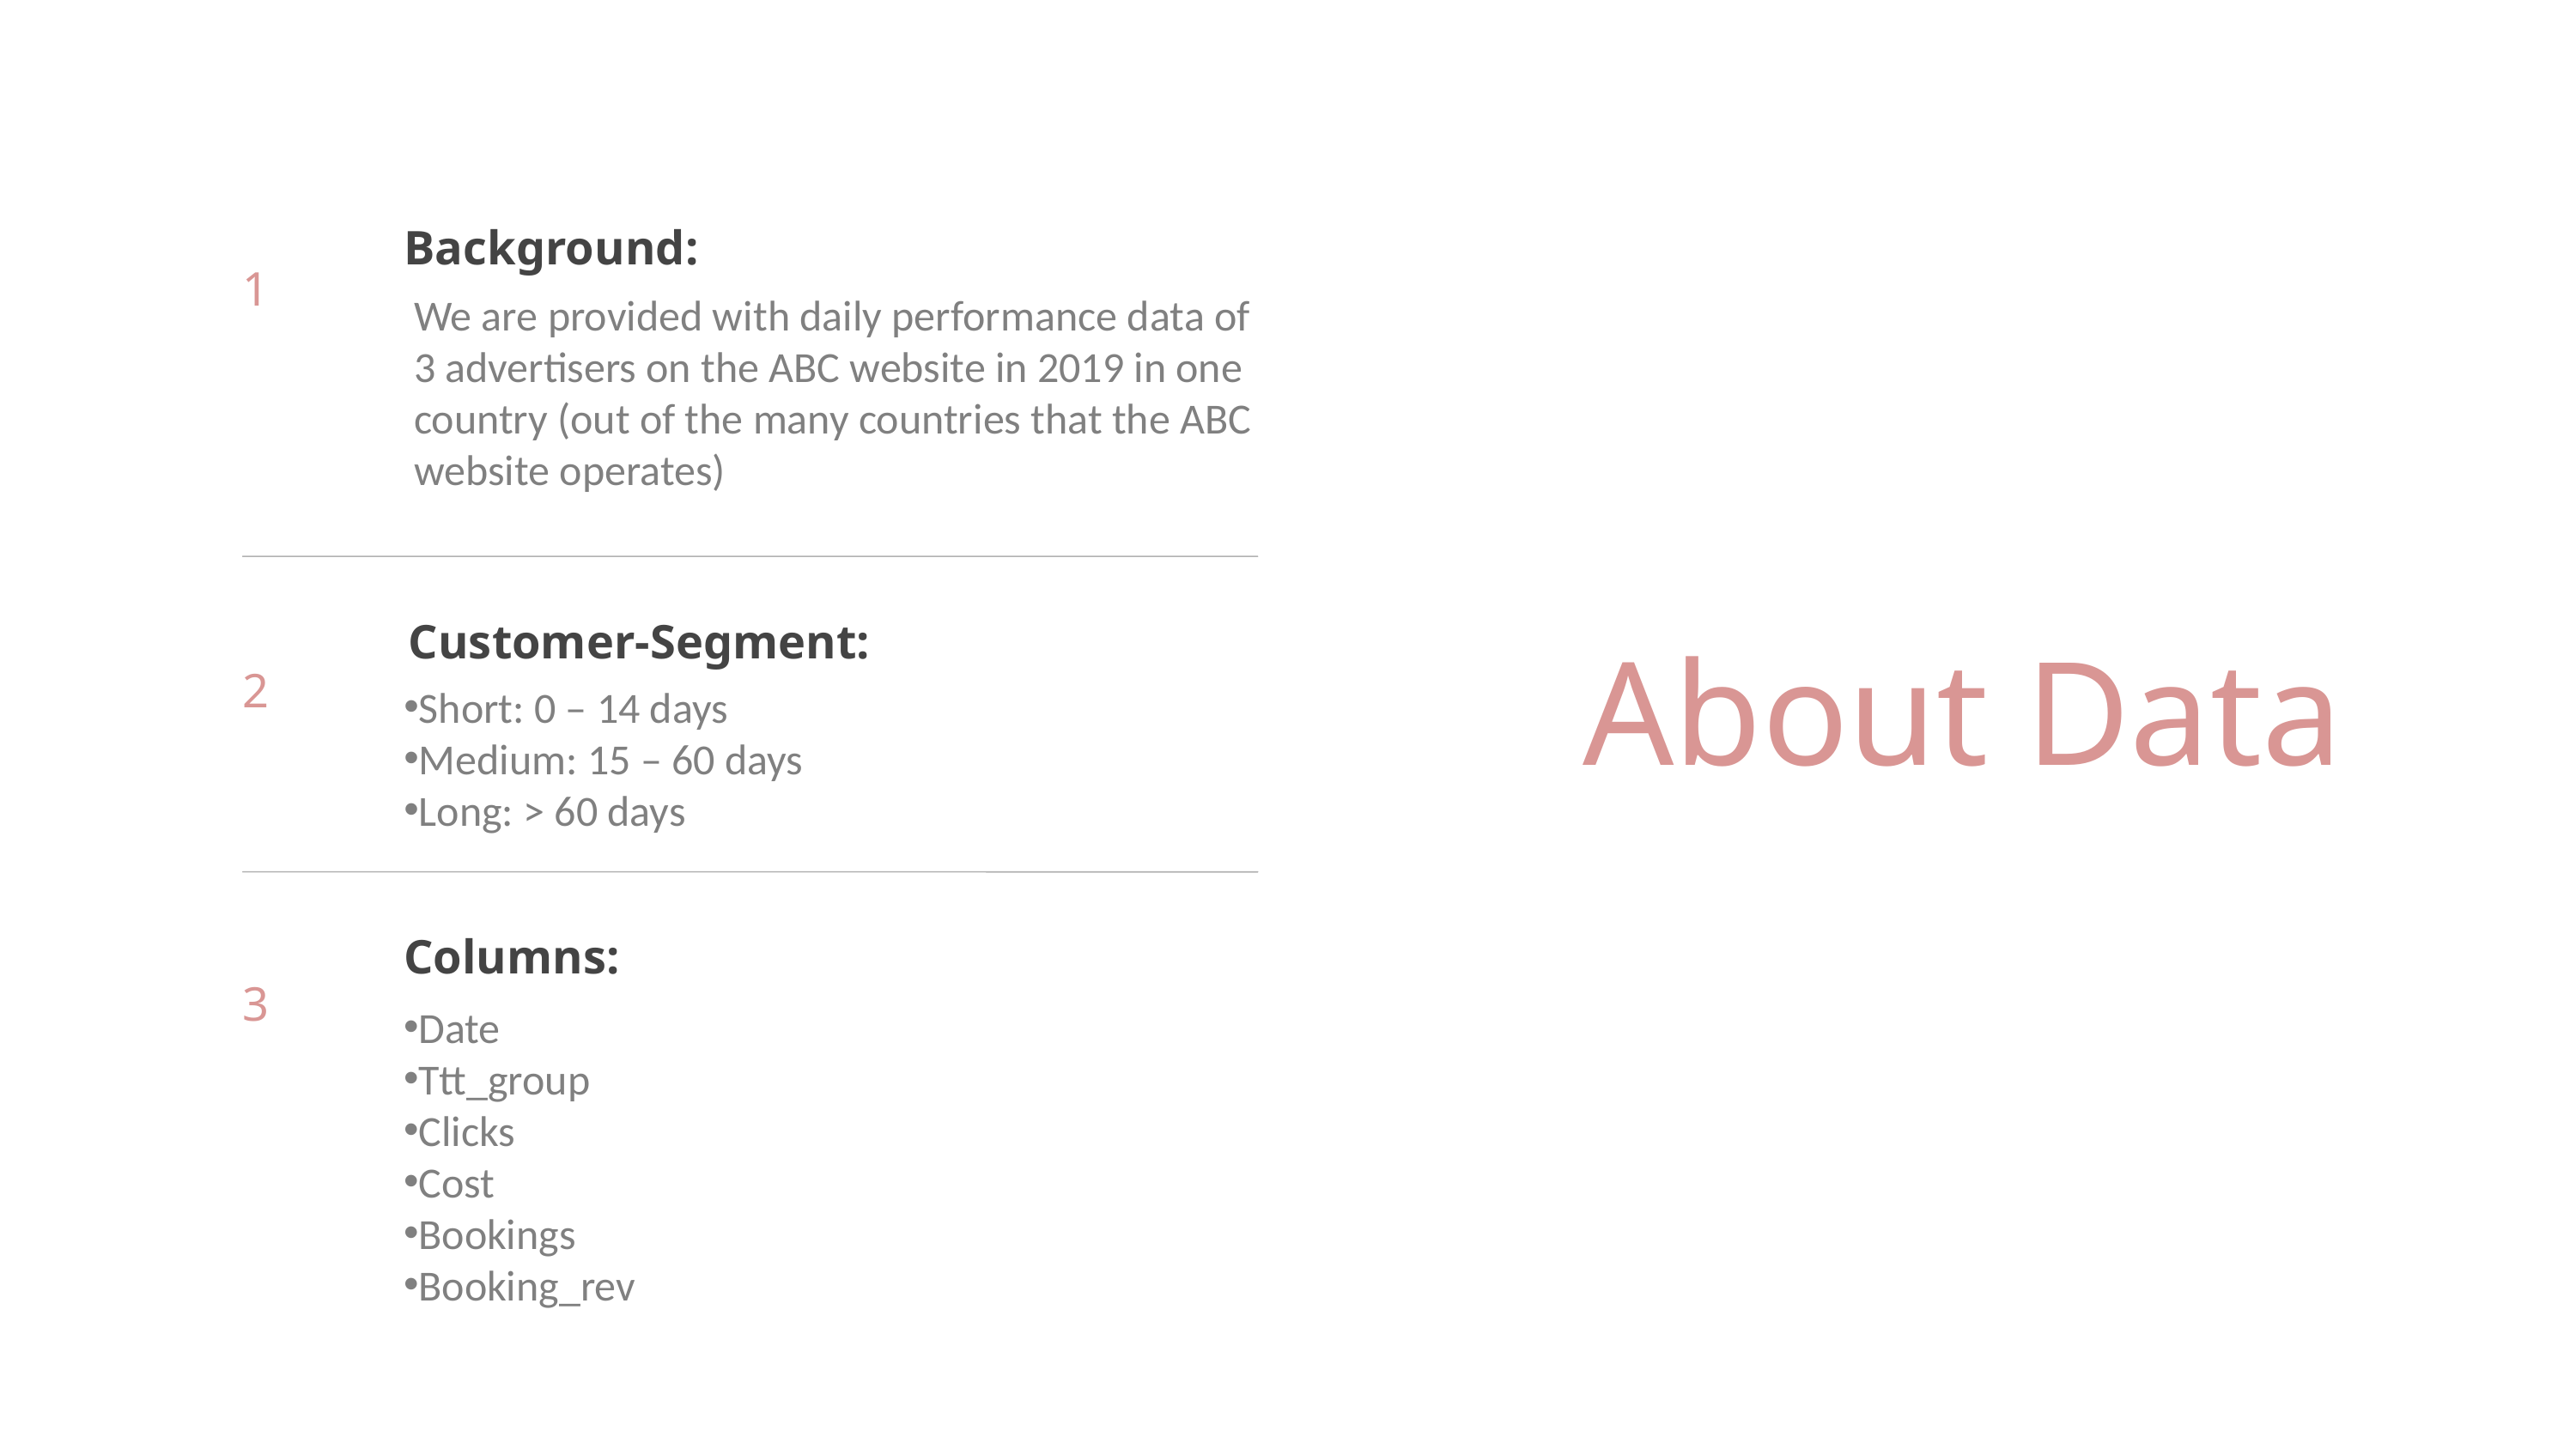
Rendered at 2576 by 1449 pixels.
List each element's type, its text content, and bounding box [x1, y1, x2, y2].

text_box Columns: [404, 923, 1207, 969]
text_box Background: [404, 213, 1207, 253]
text_box About Data [1502, 636, 2423, 795]
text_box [242, 656, 1207, 837]
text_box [242, 969, 1207, 1313]
text_box We are provided with daily performance data of 3 advertisers on the ABC website in 2019 in one country (out of the many countries that the ABC website operates) [401, 282, 1285, 501]
text_box Customer-Segment: [408, 607, 1212, 668]
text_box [242, 254, 1255, 317]
